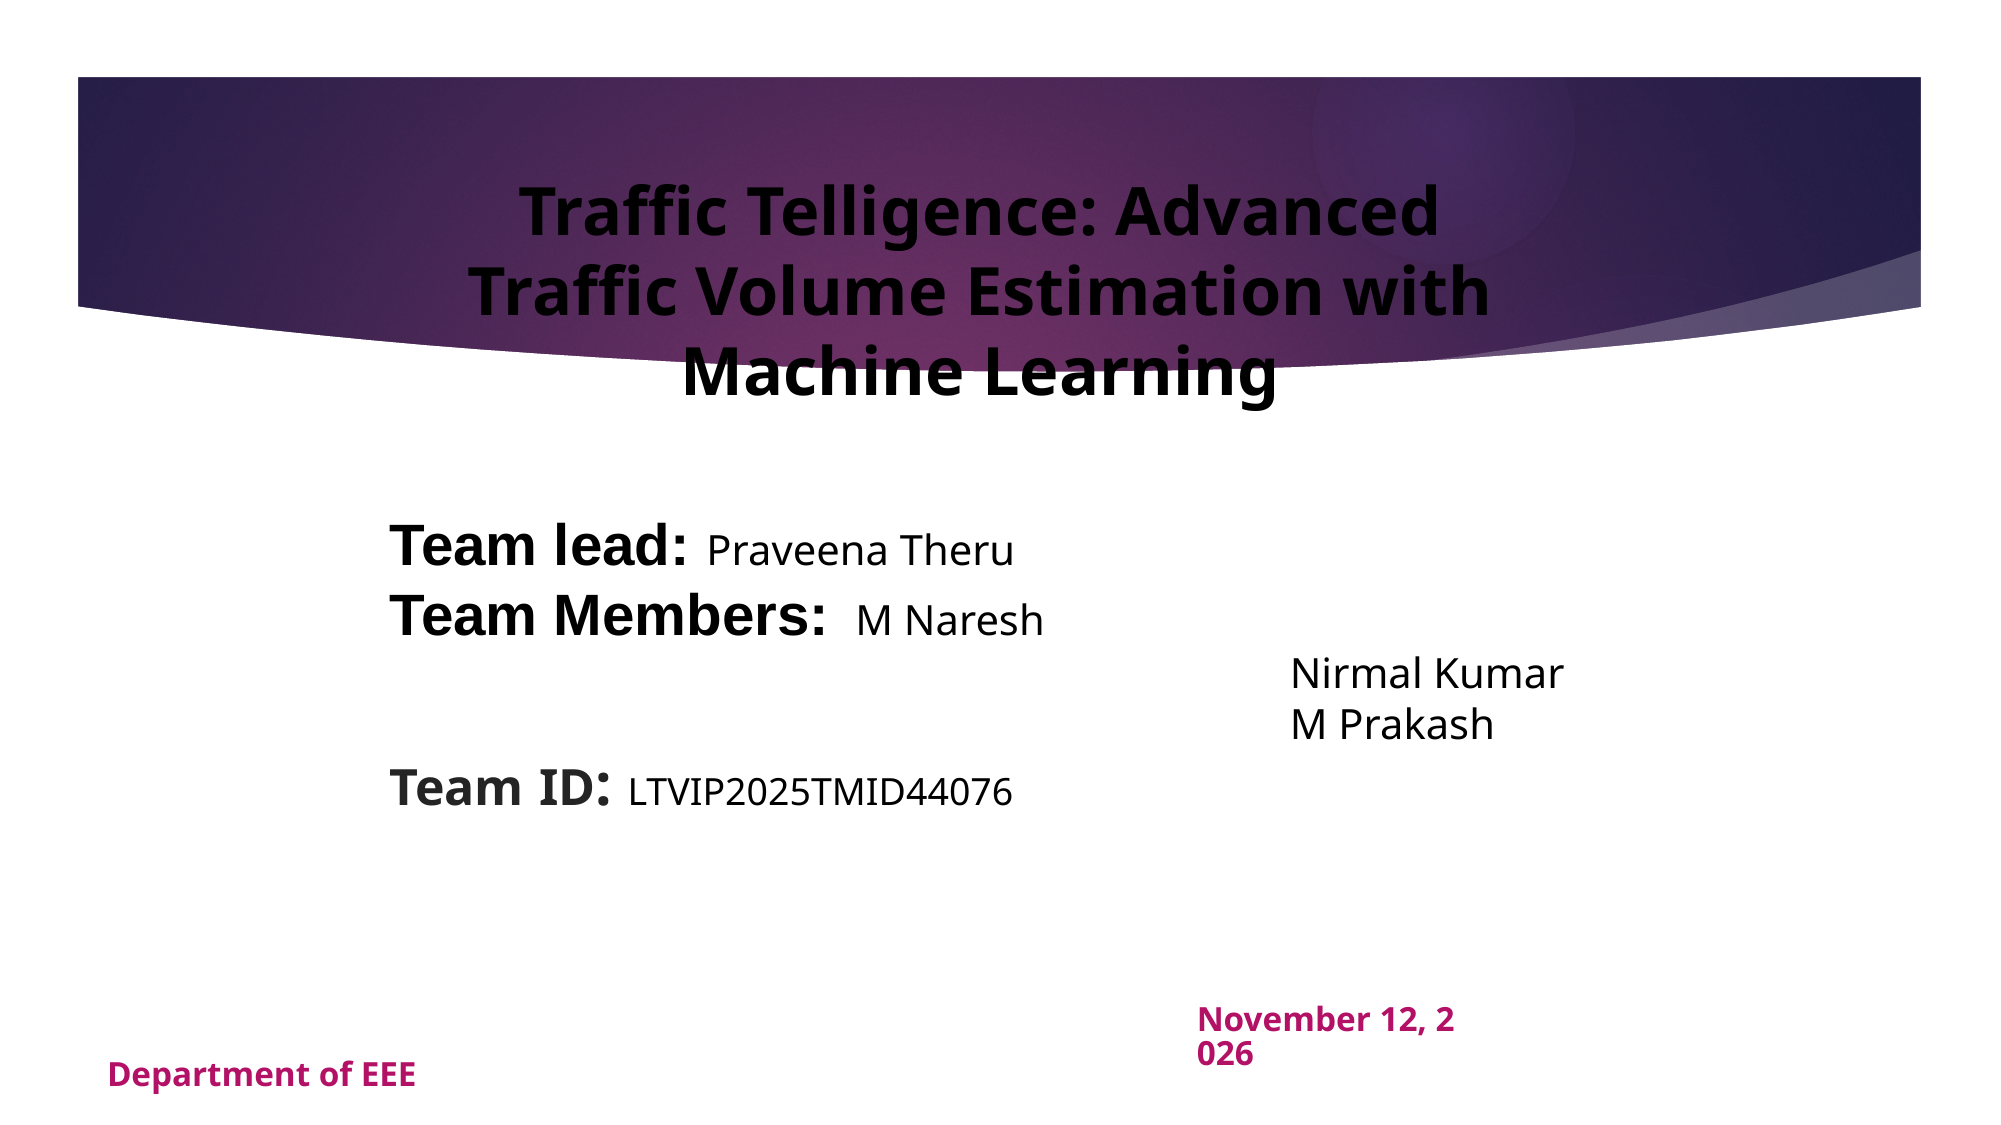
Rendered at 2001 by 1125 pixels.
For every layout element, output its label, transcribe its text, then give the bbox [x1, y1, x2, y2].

list [350, 262, 1700, 1005]
title [324, 37, 1675, 225]
text_box Team lead: Praveena Theru Team Members: M Naresh Nirmal Kumar M Prakash Team ID: LTVIP2025TMID44076 [374, 500, 1742, 825]
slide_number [1181, 991, 1486, 1051]
text_box Traffic Telligence: Advanced Traffic Volume Estimation with Machine Learning [445, 161, 1515, 497]
footer Department of EEE [92, 1048, 726, 1099]
